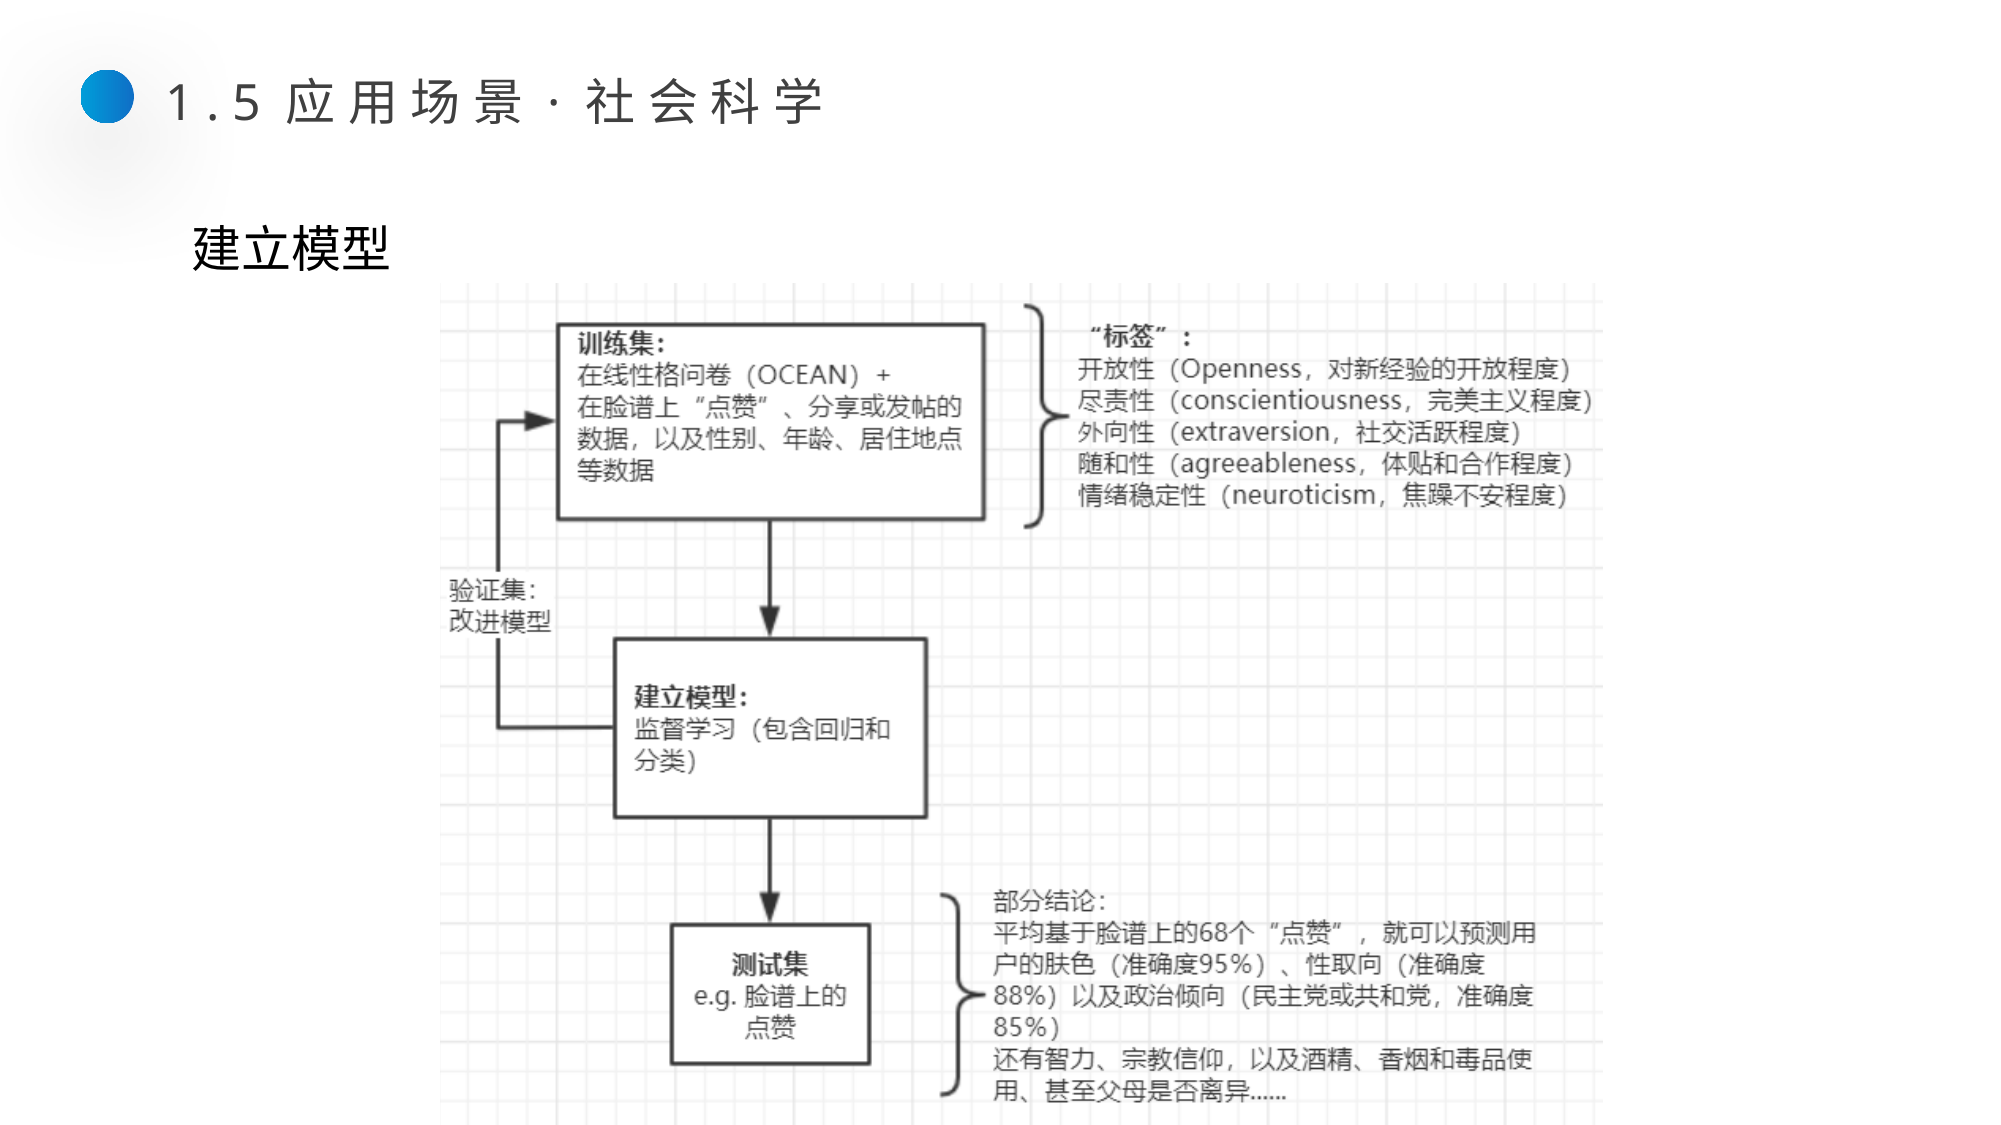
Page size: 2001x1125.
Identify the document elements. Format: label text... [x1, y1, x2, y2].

picture [439, 283, 1603, 1125]
text_box 1.5应用场景·社会科学 [150, 62, 1271, 138]
text_box [79, 68, 135, 125]
text_box 建立模型 [176, 210, 407, 286]
